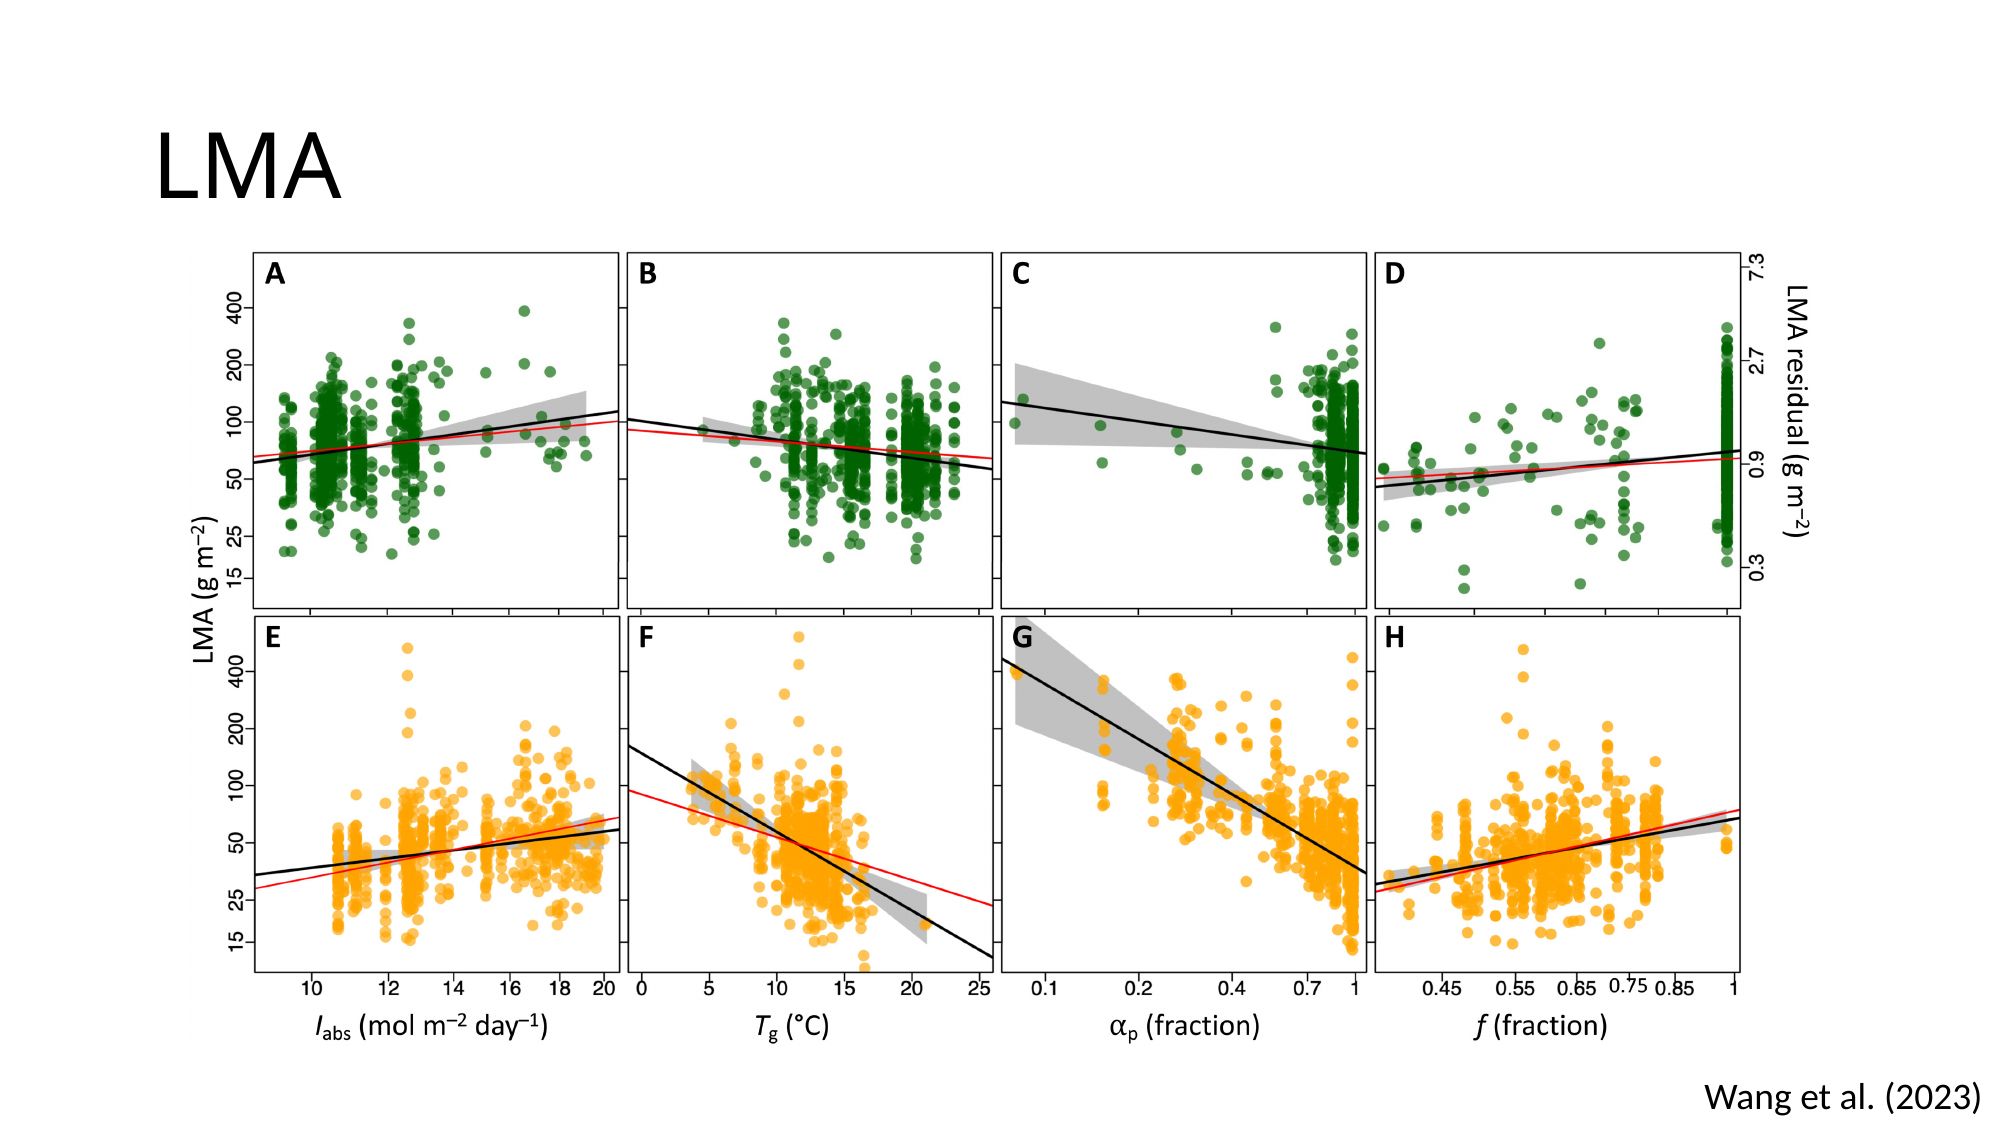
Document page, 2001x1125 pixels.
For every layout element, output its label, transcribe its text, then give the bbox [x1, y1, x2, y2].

text_box Wang et al. (2023) [1689, 1064, 1998, 1125]
title LMA [137, 59, 1863, 278]
picture [187, 249, 1813, 1046]
